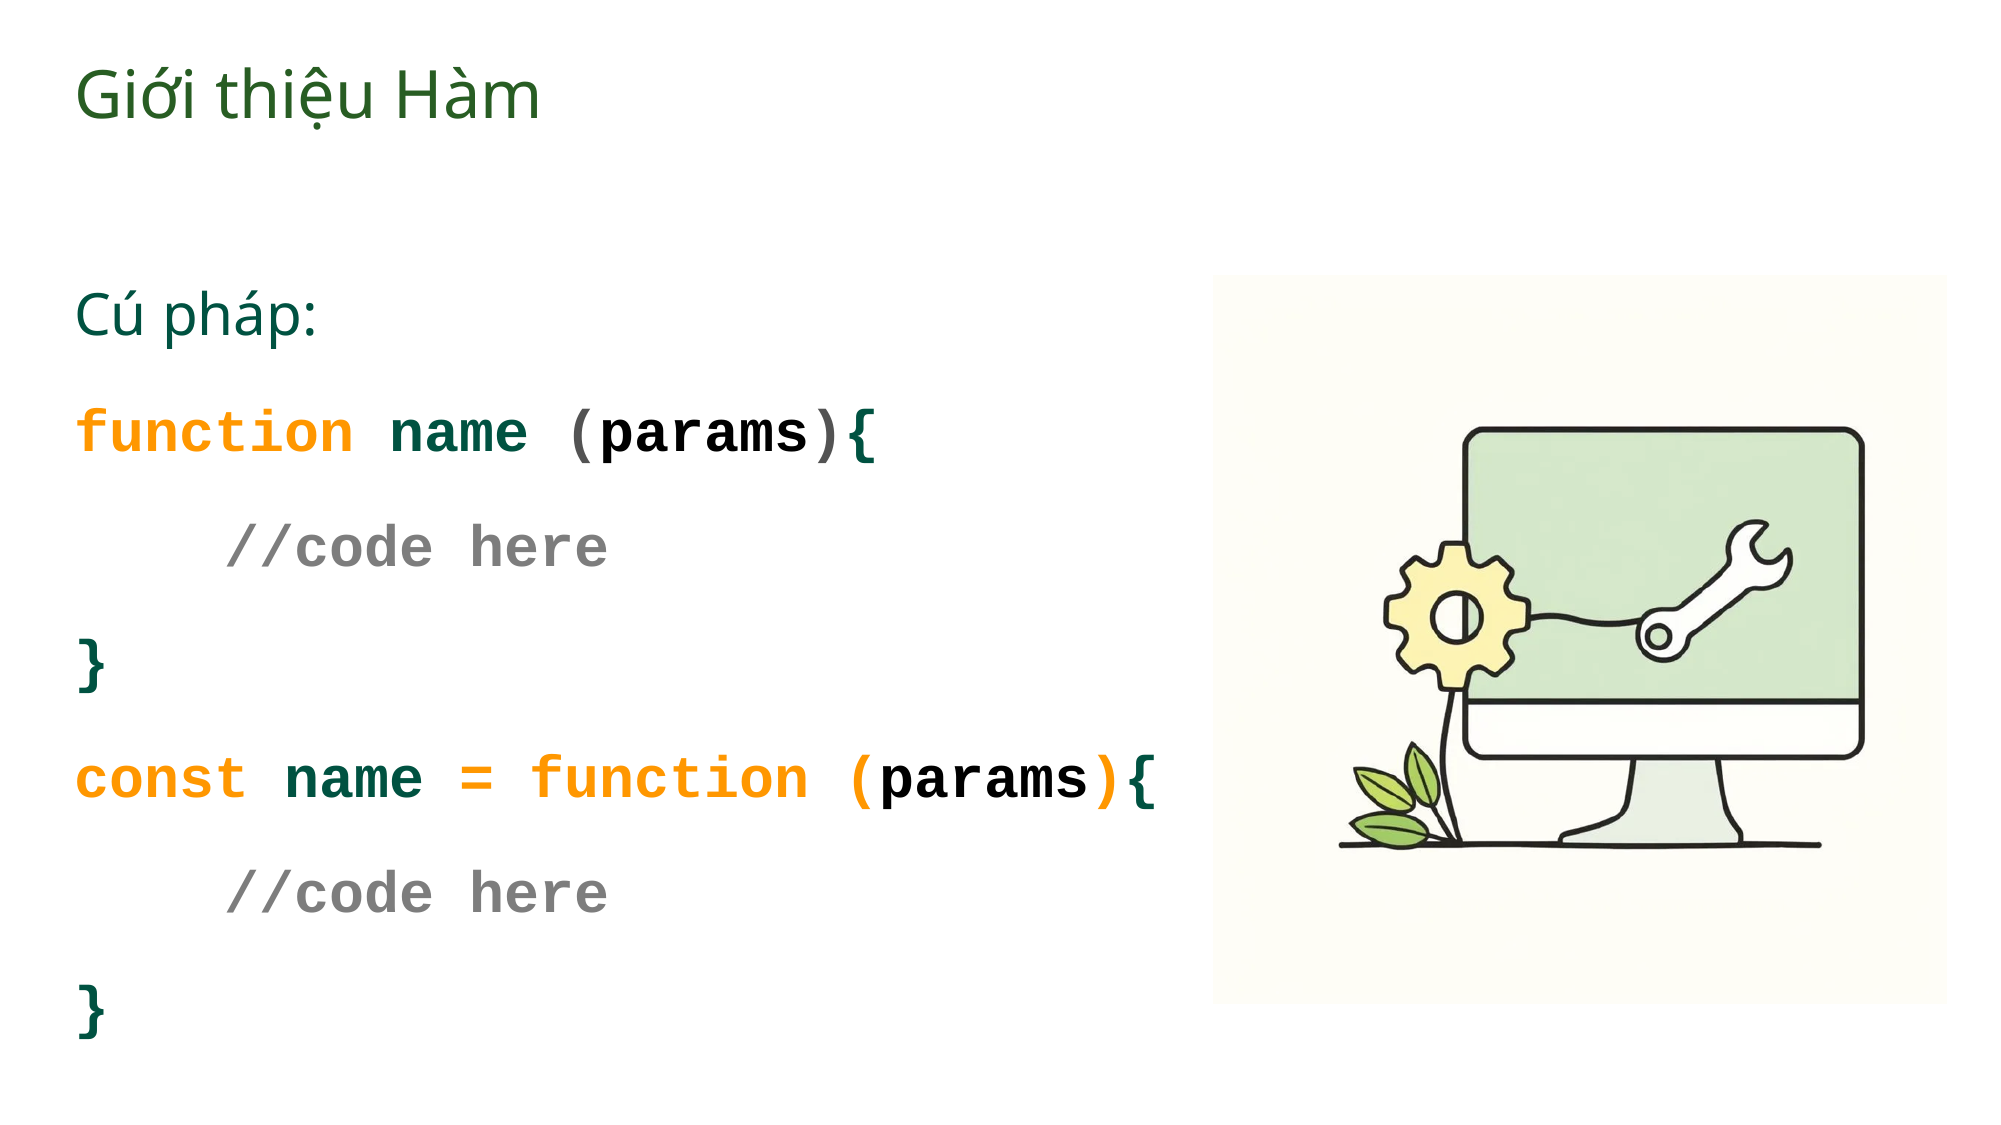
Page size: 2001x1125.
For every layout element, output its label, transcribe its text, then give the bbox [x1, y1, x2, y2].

text_box Cú pháp: function name (params){ //code here } const name = function (params){ //code here } [66, 235, 1860, 1047]
picture [1213, 275, 1948, 1004]
title Giới thiệu Hàm [66, 41, 1867, 143]
